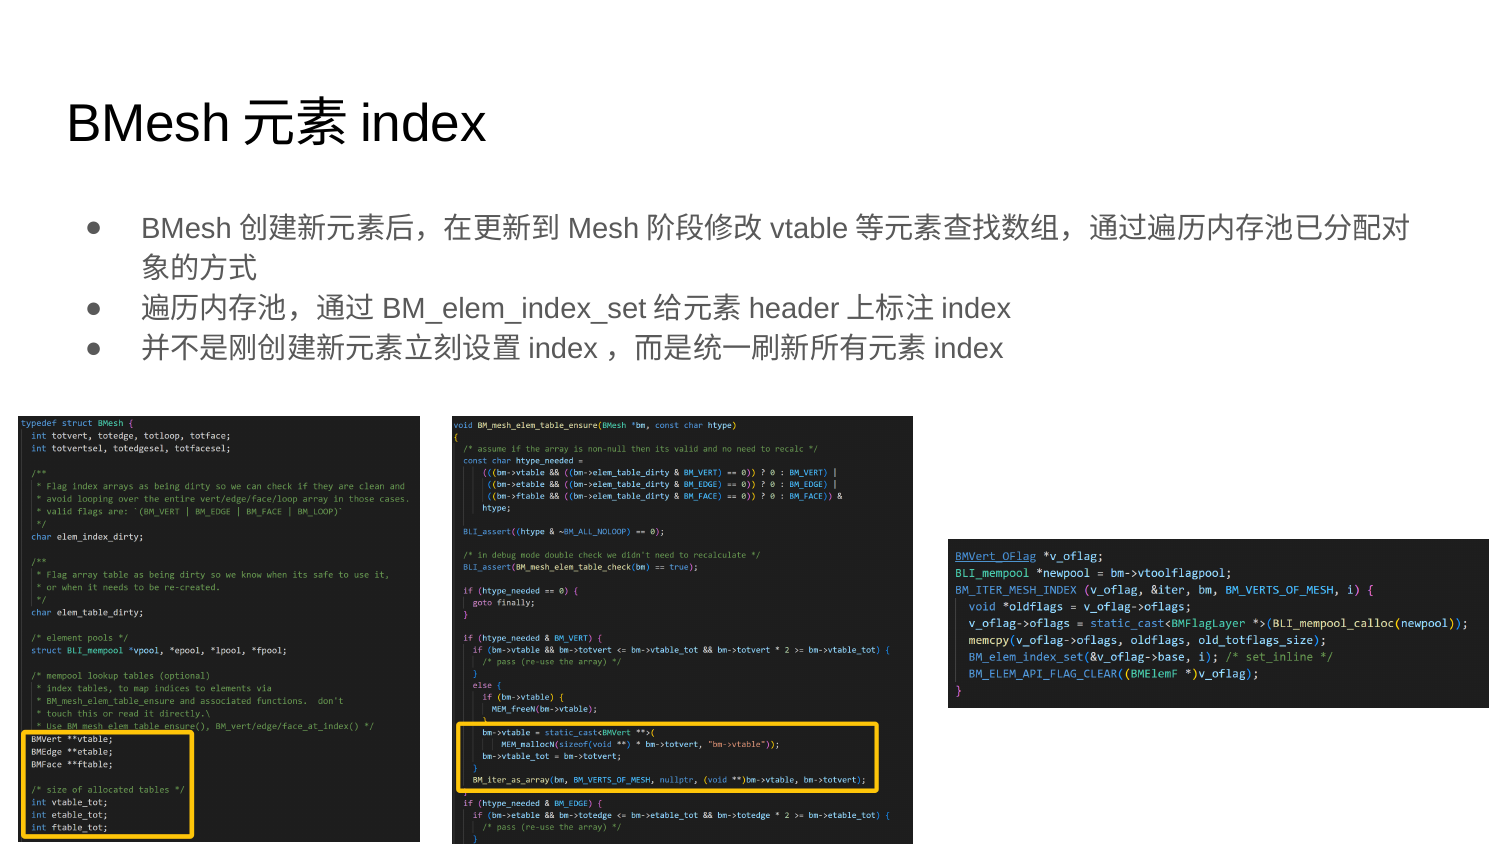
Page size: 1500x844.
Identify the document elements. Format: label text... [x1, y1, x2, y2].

picture [452, 416, 913, 844]
picture [948, 539, 1489, 708]
picture [17, 416, 420, 843]
title BMesh元素index [51, 72, 1449, 167]
list BMesh创建新元素后，在更新到Mesh阶段修改vtable等元素查找数组，通过遍历内存池已分配对象的方式 遍历内存池，通过BM_elem_index_set给元素header上标注index 并不是刚创建新元素立刻设置index，而是统一刷新所有元素index [51, 189, 1449, 750]
